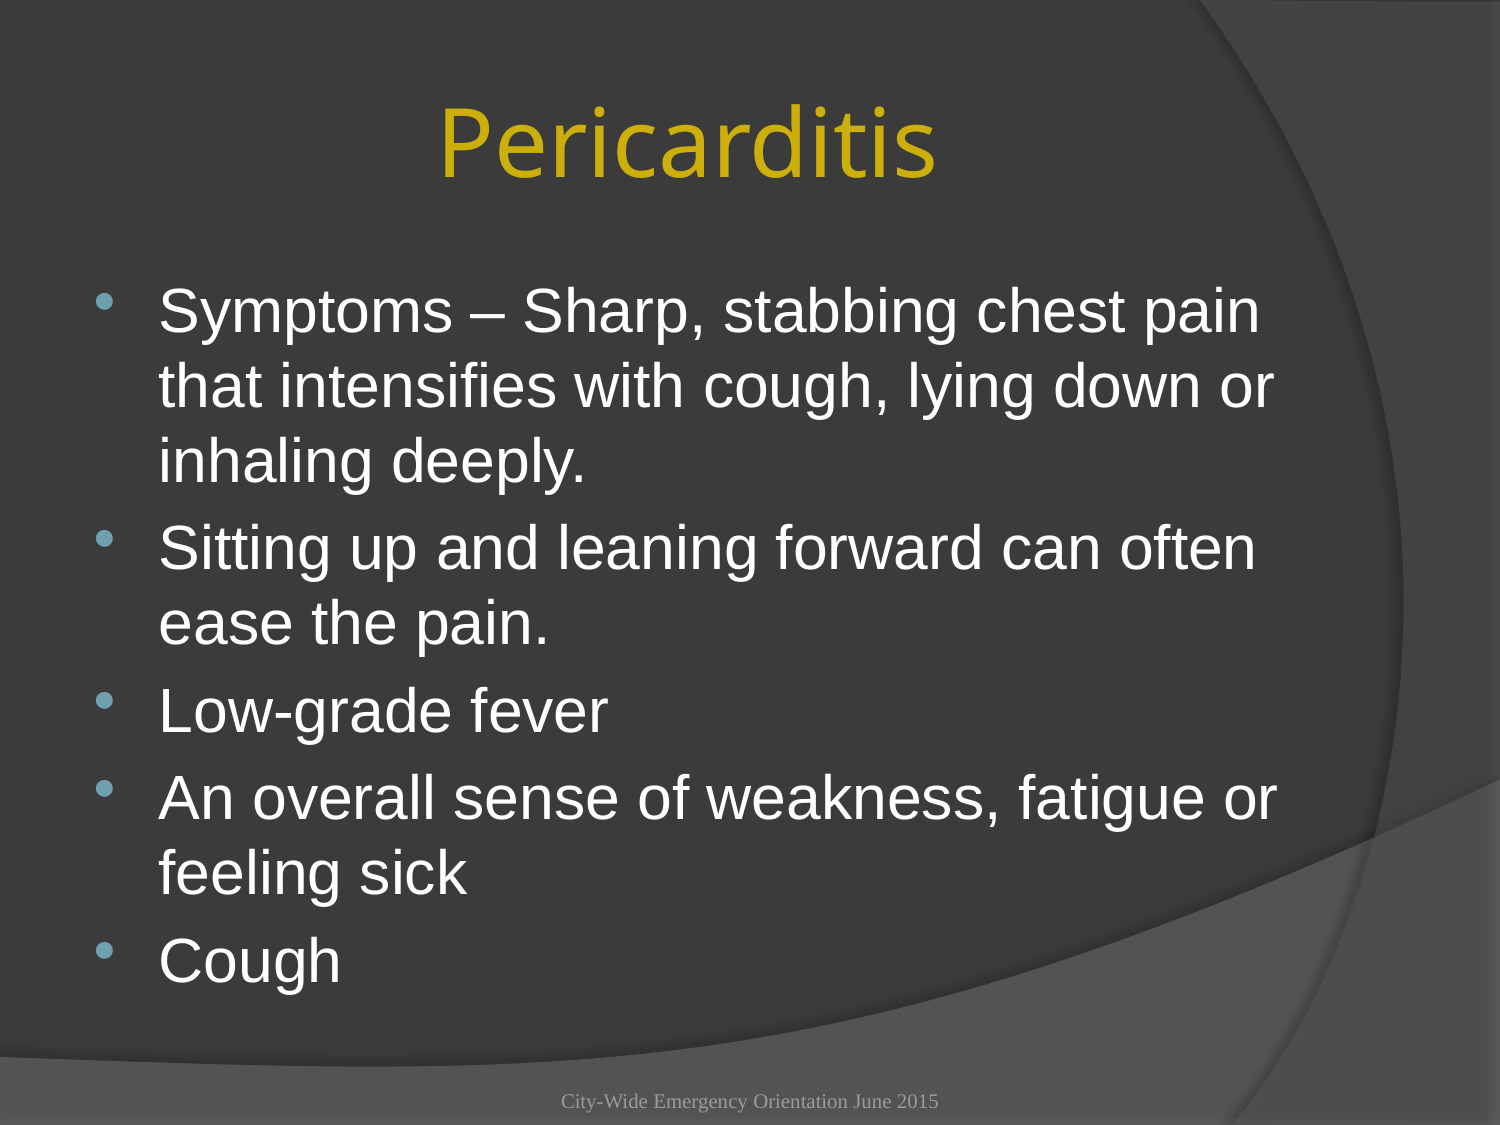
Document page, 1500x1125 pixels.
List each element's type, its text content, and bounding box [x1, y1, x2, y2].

title Pericarditis [75, 45, 1300, 233]
footer City-Wide Emergency Orientation June 2015 [512, 1053, 988, 1114]
list Symptoms – Sharp, stabbing chest pain that intensifies with cough, lying down or inhaling deeply. Sitting up and leaning forward can often ease the pain. Low-grade fever An overall sense of weakness, fatigue or feeling sick Cough [75, 262, 1388, 1035]
